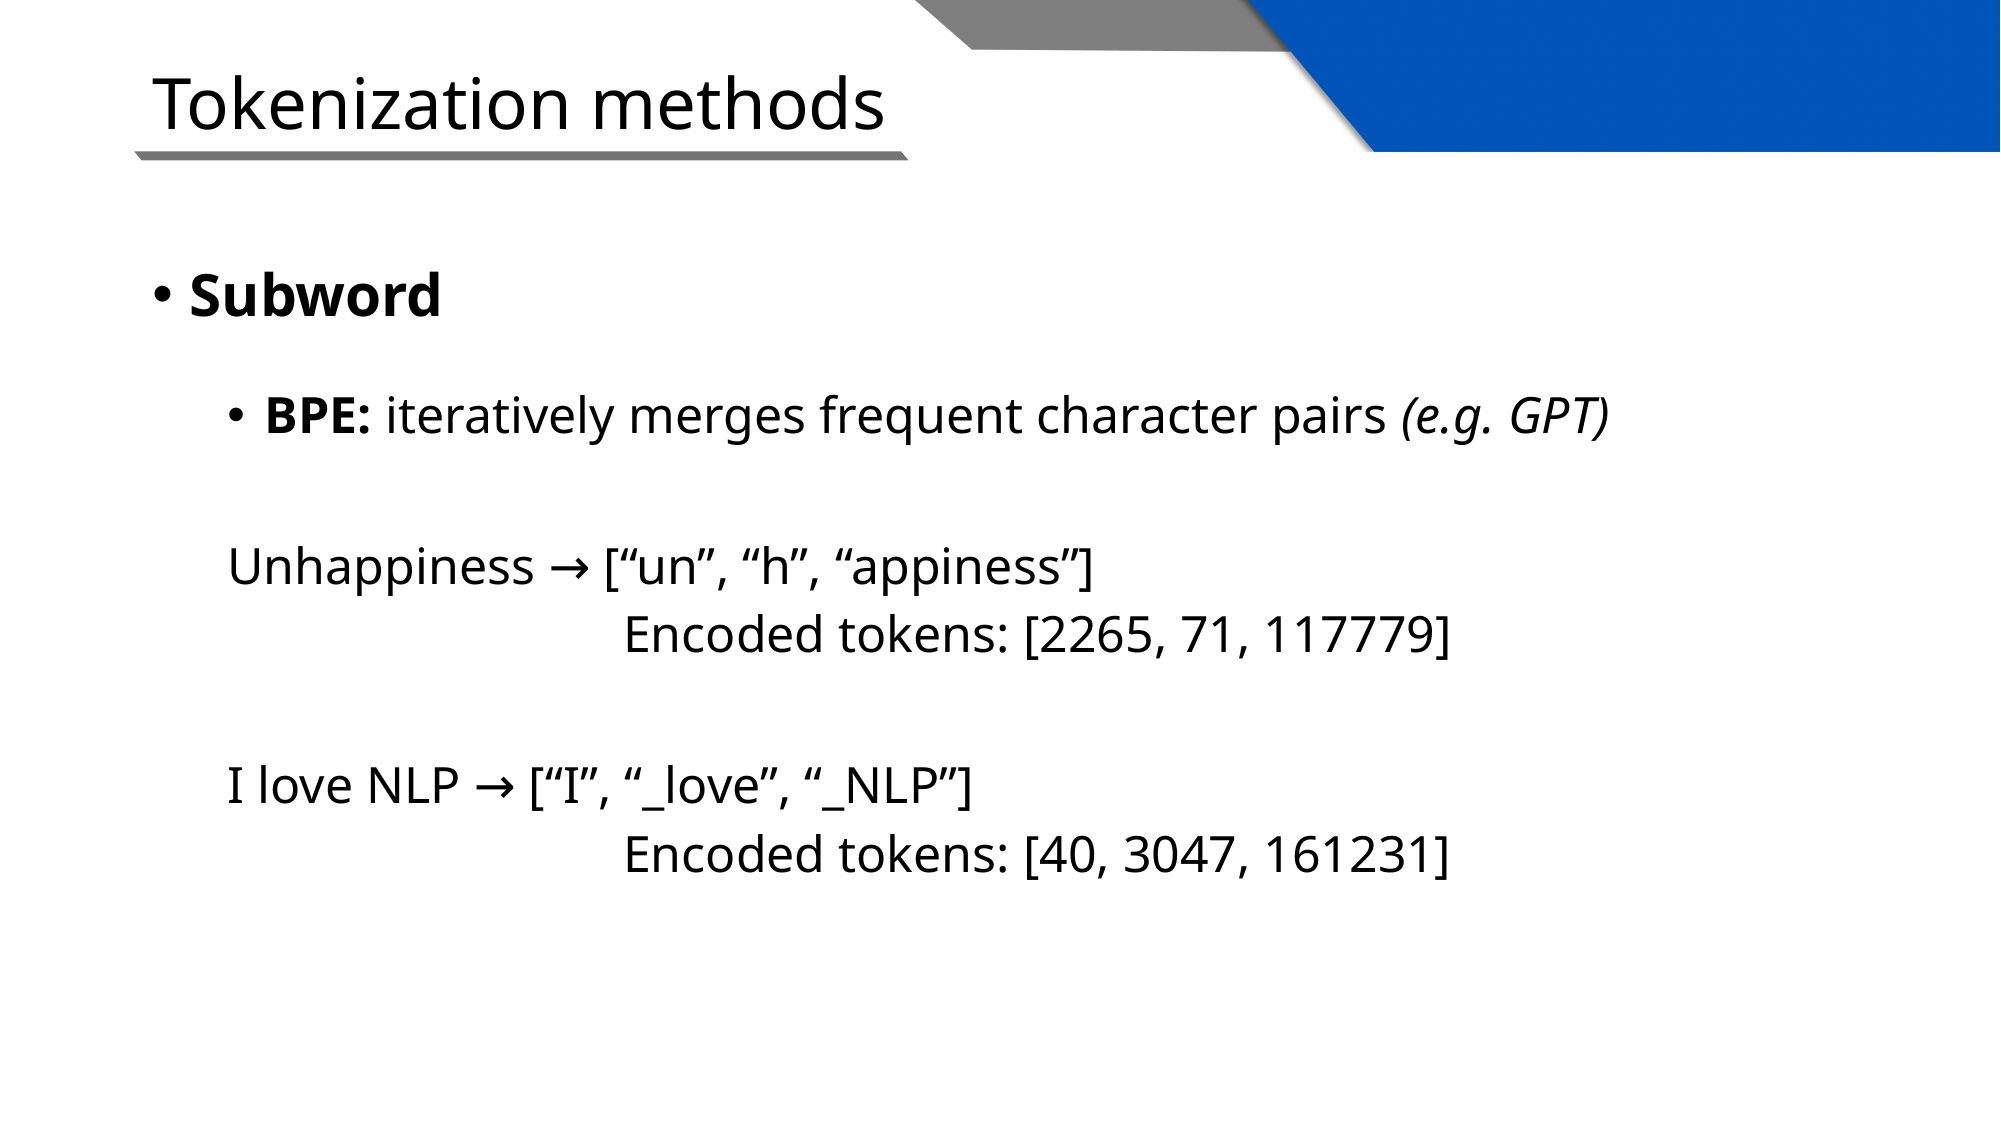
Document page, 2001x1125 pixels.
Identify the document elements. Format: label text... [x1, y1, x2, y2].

list Subword BPE: iteratively merges frequent character pairs (e.g. GPT) Unhappiness → [“un”, “h”, “appiness”] Encoded tokens: [2265, 71, 117779] I love NLP → [“I”, “_love”, “_NLP”] Encoded tokens: [40, 3047, 161231] [137, 236, 1863, 1043]
title Tokenization methods [137, 59, 1863, 153]
picture [887, 0, 2000, 152]
